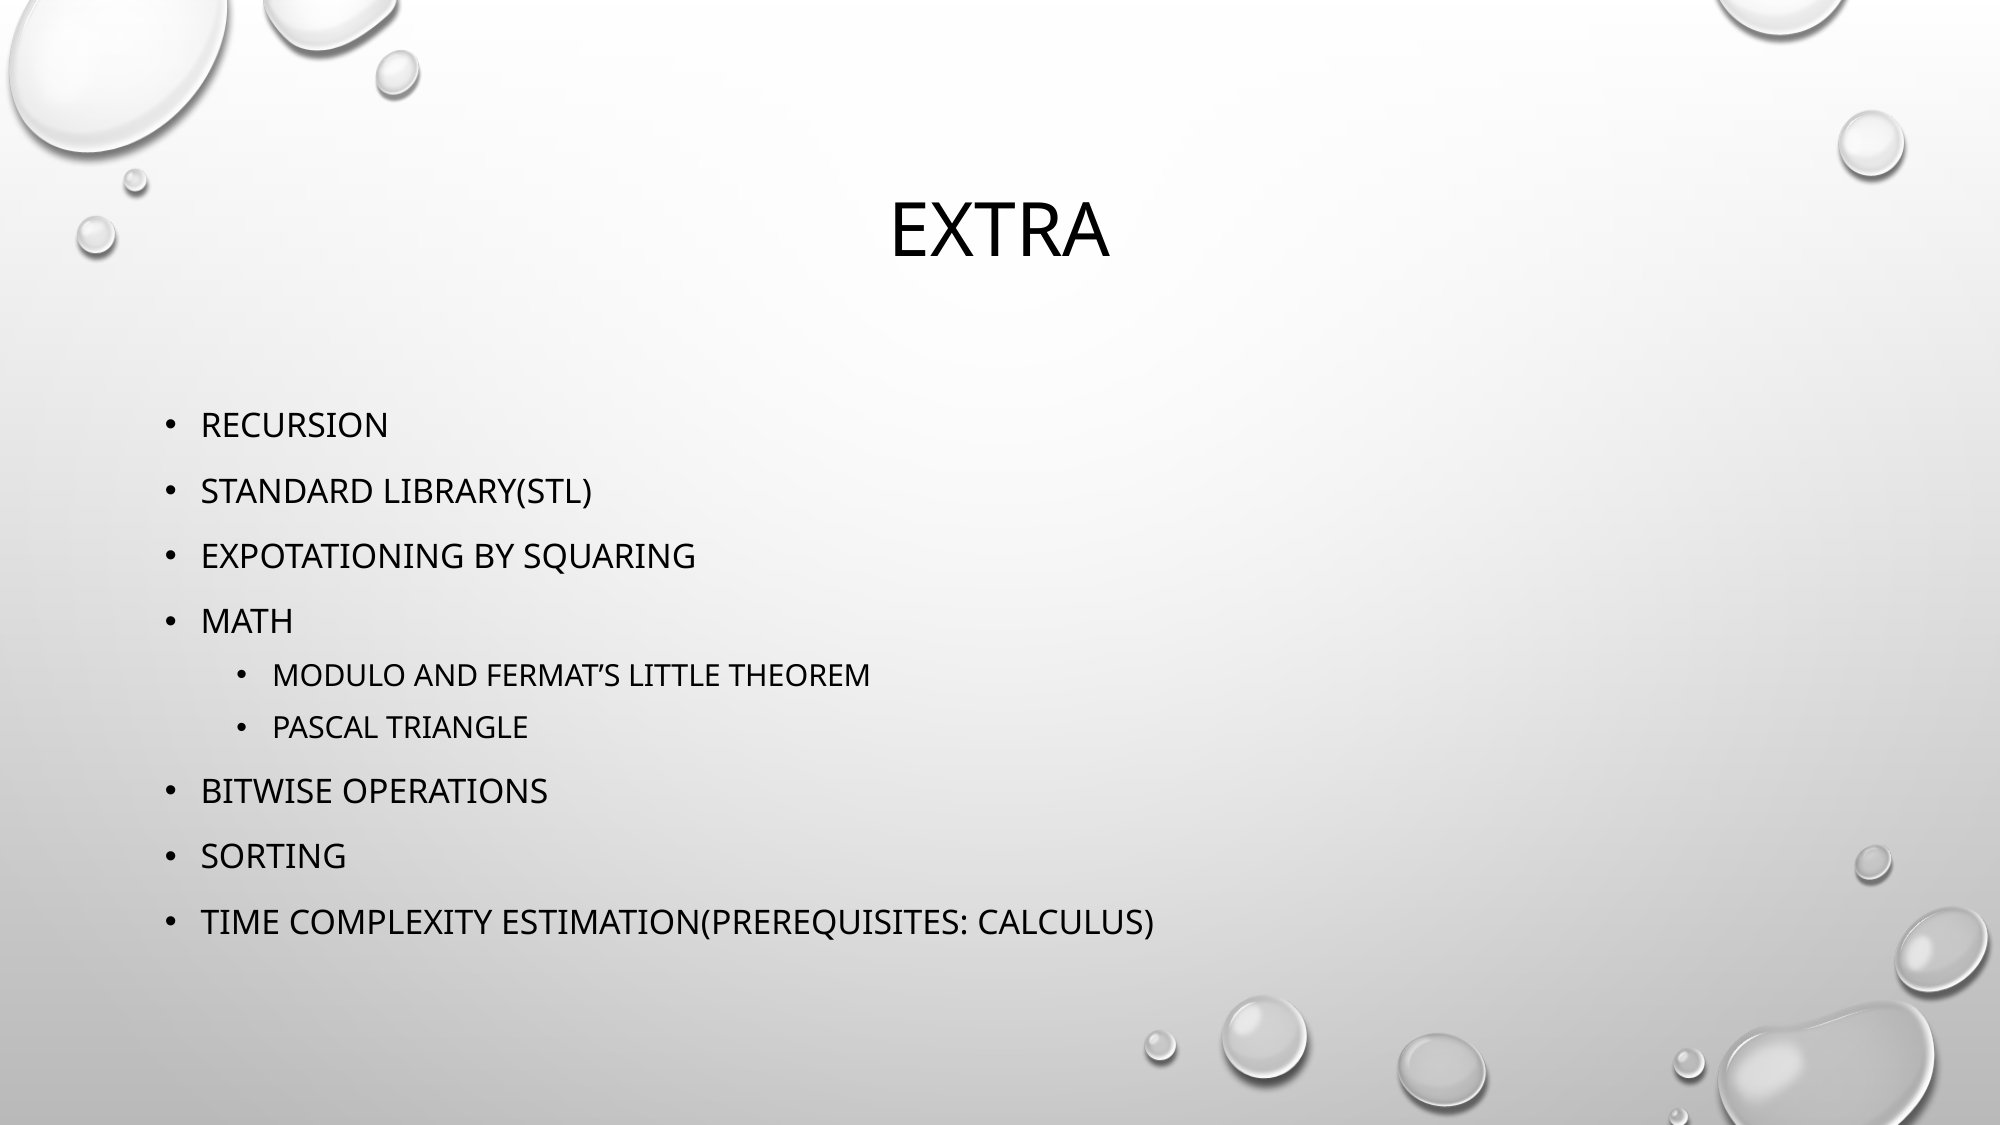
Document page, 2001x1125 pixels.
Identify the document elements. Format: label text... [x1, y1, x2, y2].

title extra [149, 101, 1851, 364]
list Recursion Standard library(stl) Expotationing by squaring math Modulo and fermat’s little theorem Pascal triangle Bitwise operations Sorting Time complexity estimation(prerequisites: calculus) [149, 388, 1850, 950]
picture [0, 0, 2000, 1125]
